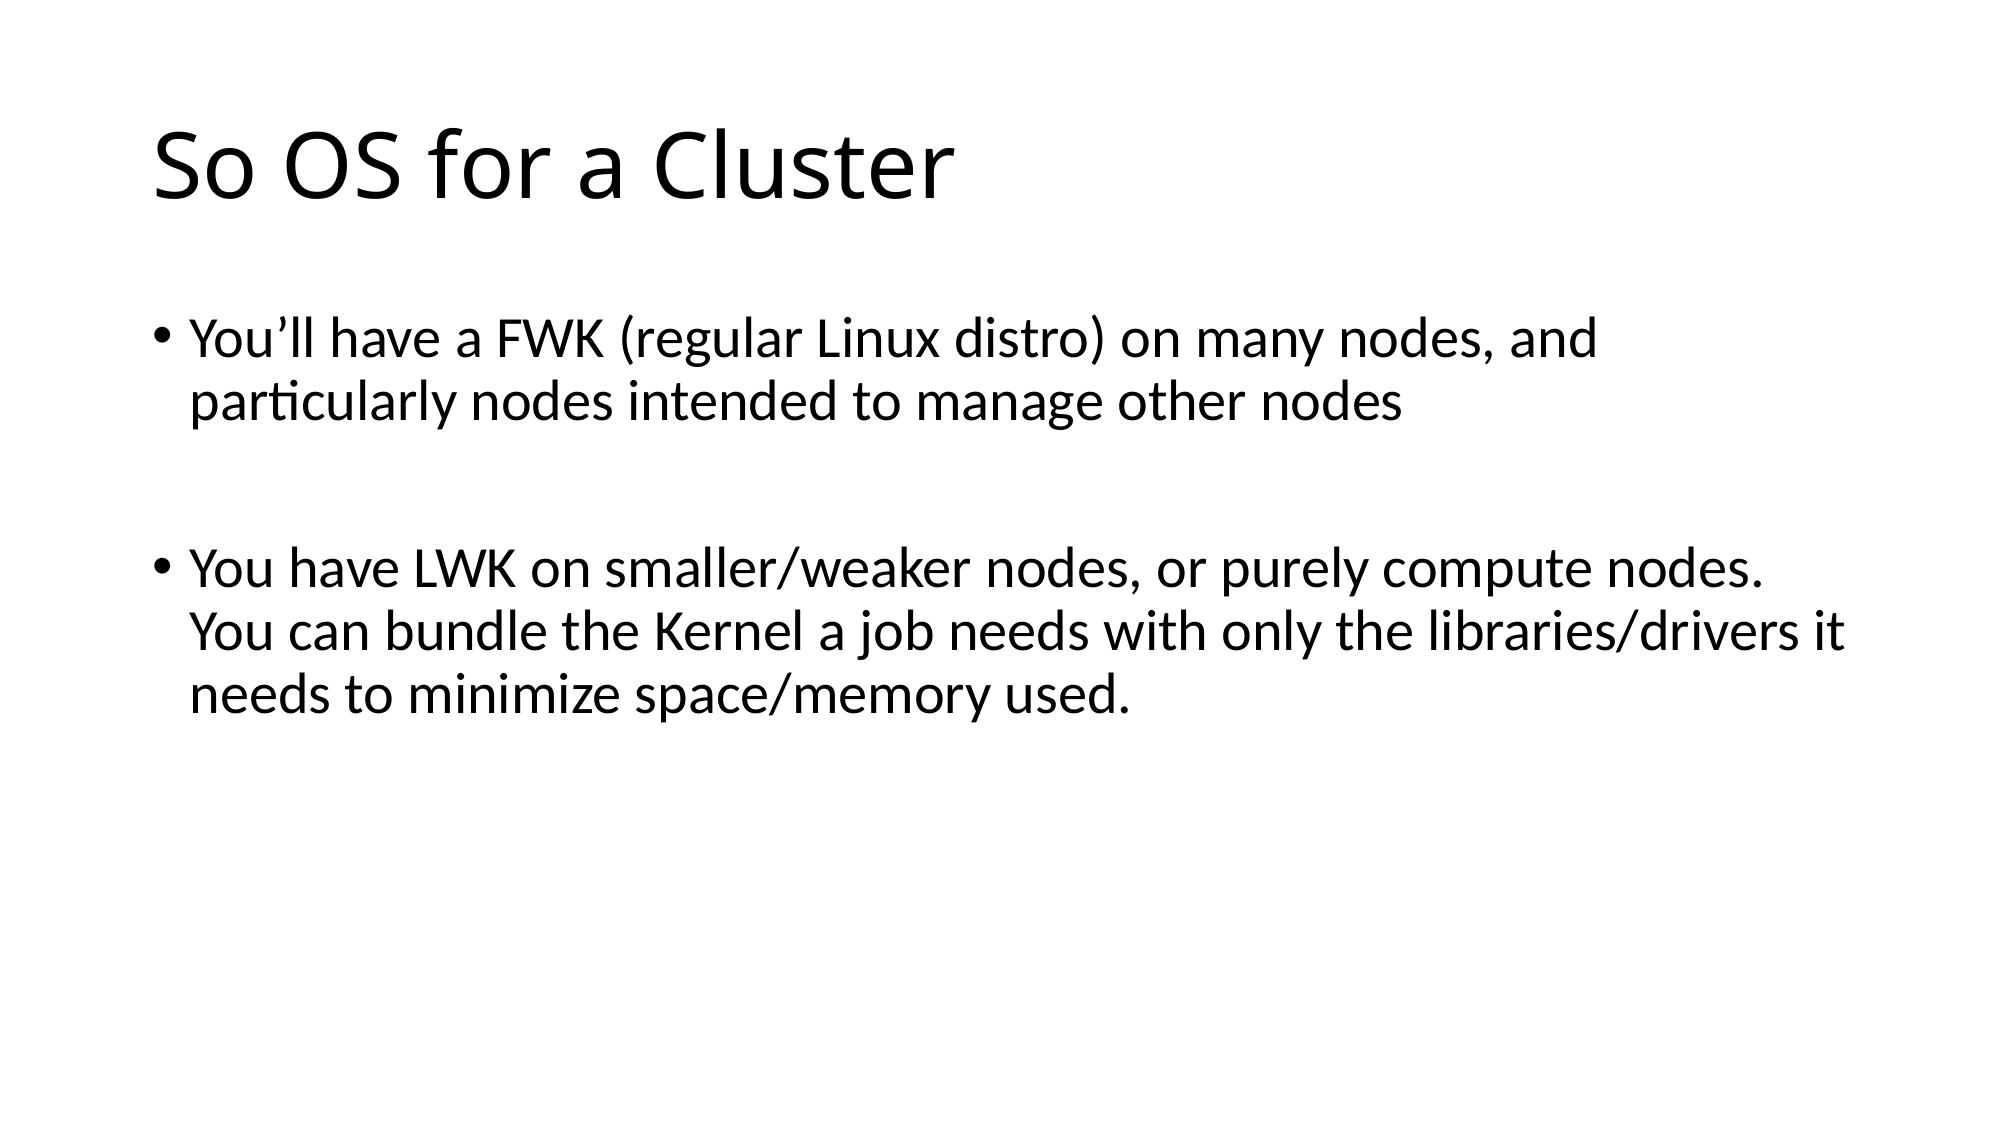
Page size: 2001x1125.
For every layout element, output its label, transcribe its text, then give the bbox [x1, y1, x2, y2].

list You’ll have a FWK (regular Linux distro) on many nodes, and particularly nodes intended to manage other nodes You have LWK on smaller/weaker nodes, or purely compute nodes. You can bundle the Kernel a job needs with only the libraries/drivers it needs to minimize space/memory used. [137, 299, 1863, 1014]
title So OS for a Cluster [137, 59, 1863, 278]
